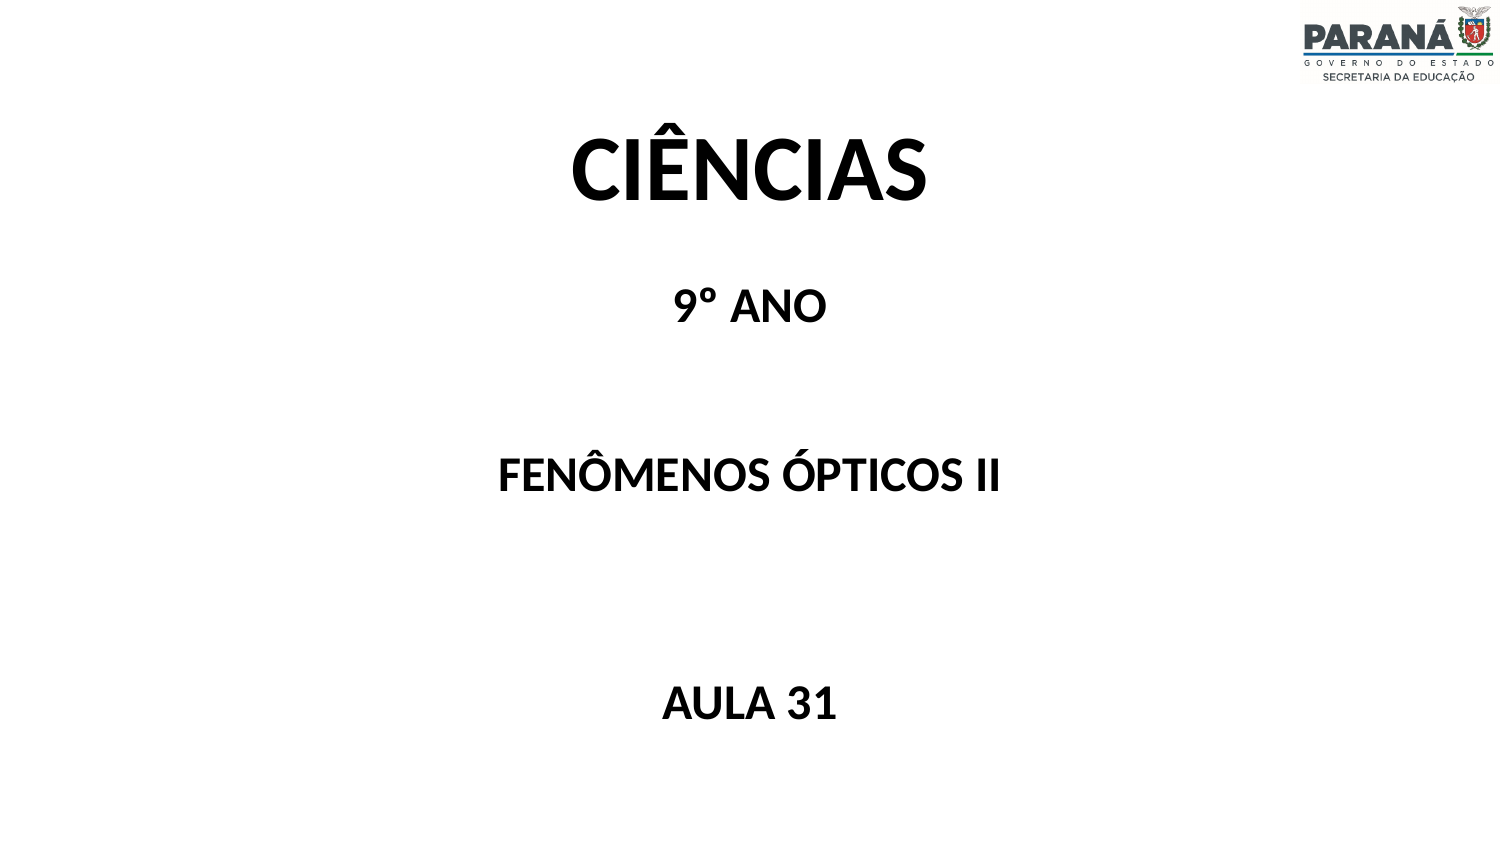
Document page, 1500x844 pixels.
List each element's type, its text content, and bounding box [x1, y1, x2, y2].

picture [1300, 0, 1500, 84]
text_box CIÊNCIAS 9º ANO FENÔMENOS ÓPTICOS II AULA 31 [17, 141, 1482, 739]
